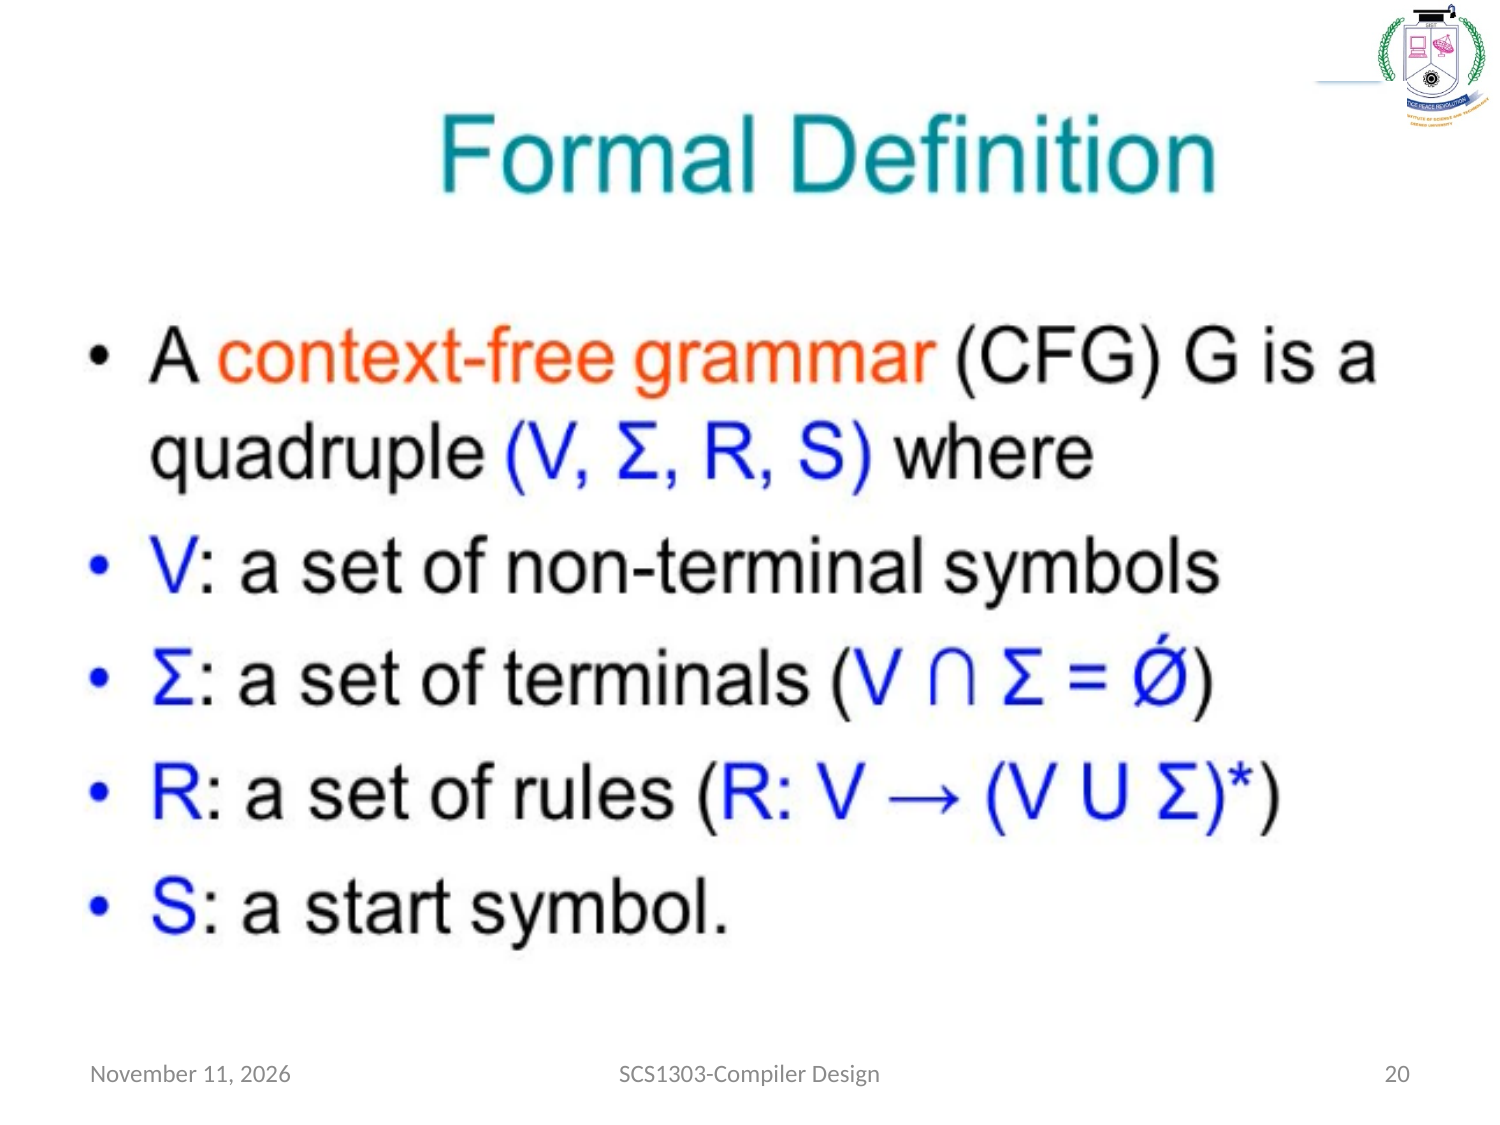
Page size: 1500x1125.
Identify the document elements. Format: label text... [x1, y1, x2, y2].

picture [81, 0, 1500, 985]
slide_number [75, 1042, 425, 1103]
footer SCS1303-Compiler Design [512, 1042, 988, 1103]
slide_number 20 [1074, 1042, 1425, 1103]
